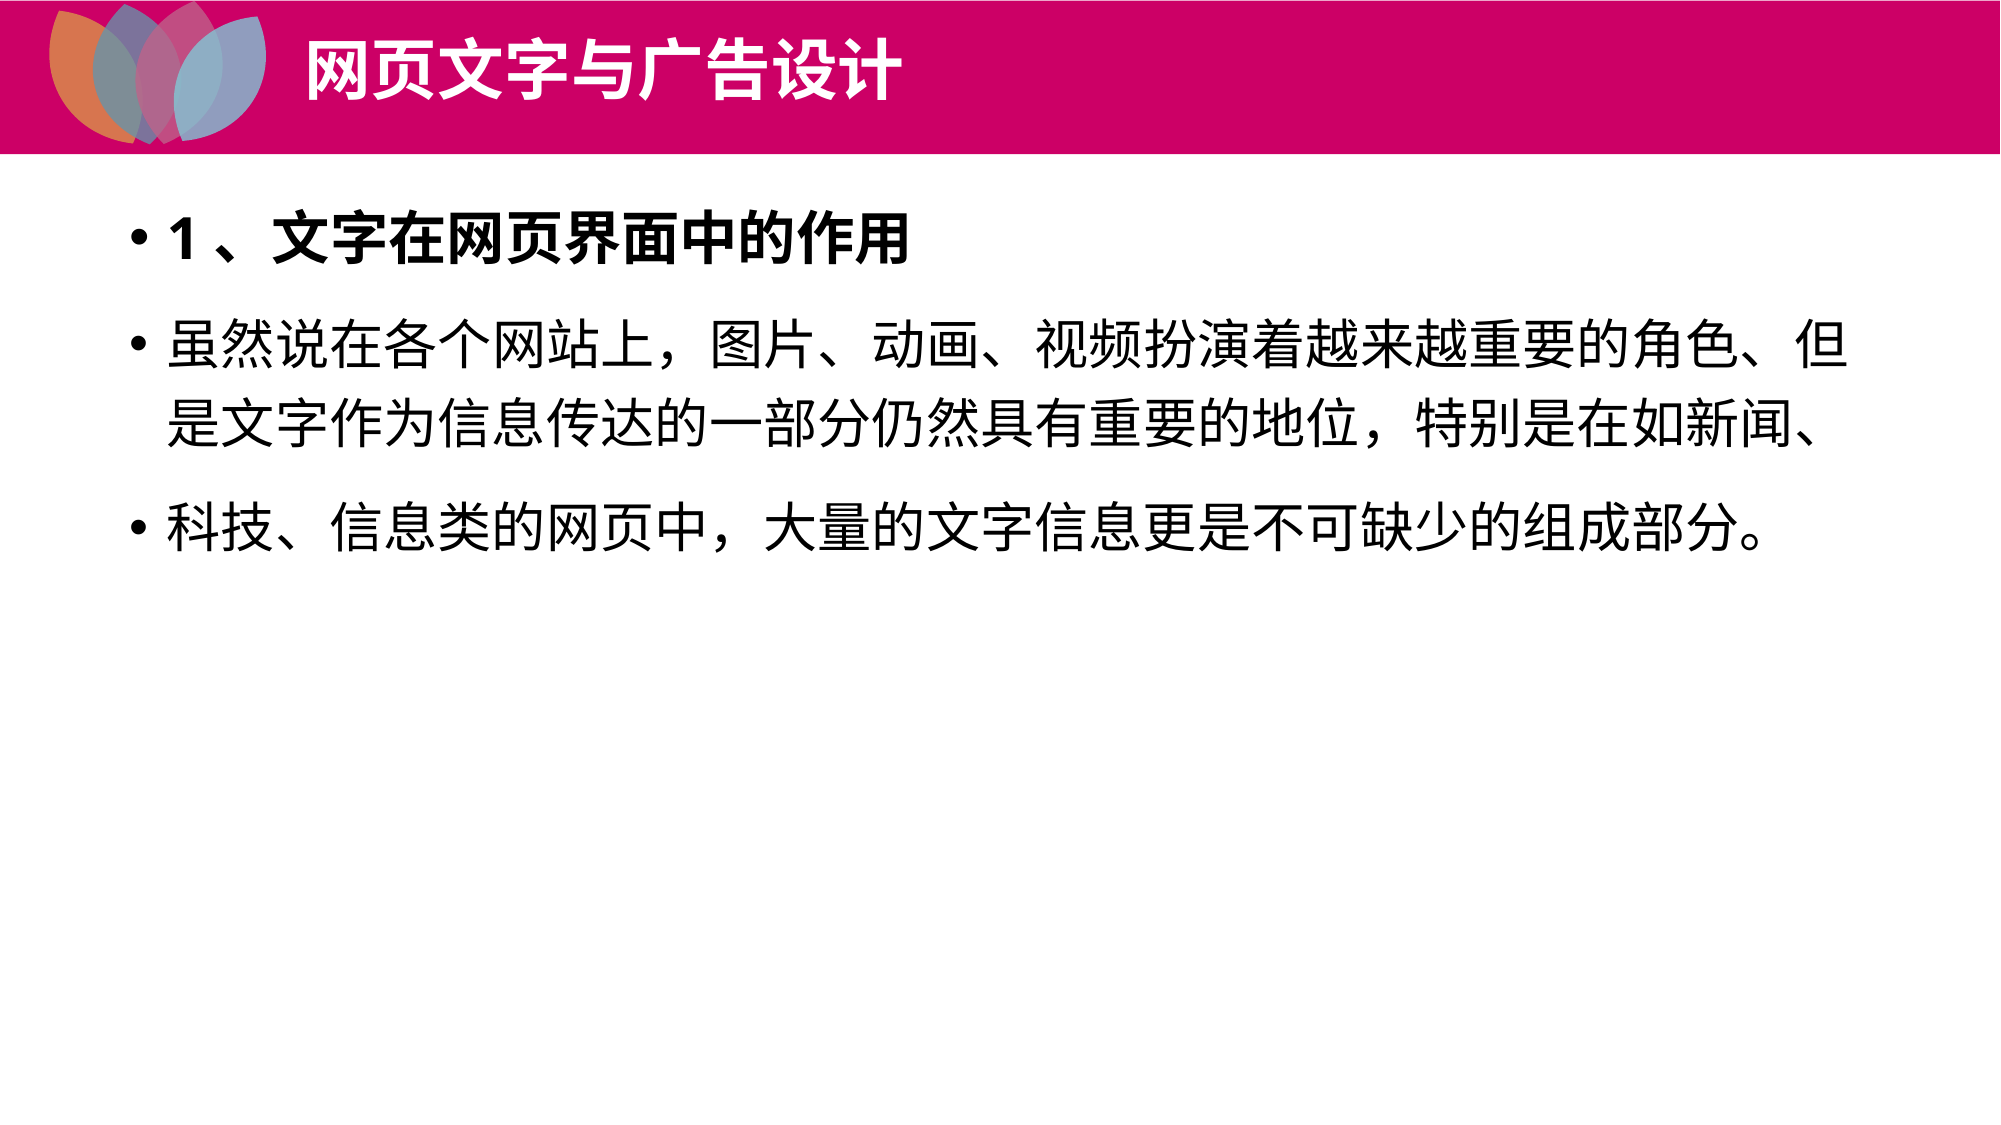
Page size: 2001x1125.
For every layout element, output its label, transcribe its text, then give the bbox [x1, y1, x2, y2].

text_box 网页文字与广告设计 [289, 20, 1473, 116]
text_box 1、文字在网页界面中的作用 虽然说在各个网站上，图片、动画、视频扮演着越来越重要的角色、但是文字作为信息传达的一部分仍然具有重要的地位，特别是在如新闻、 科技、信息类的网页中，大量的文字信息更是不可缺少的组成部分。 [114, 184, 1886, 1106]
